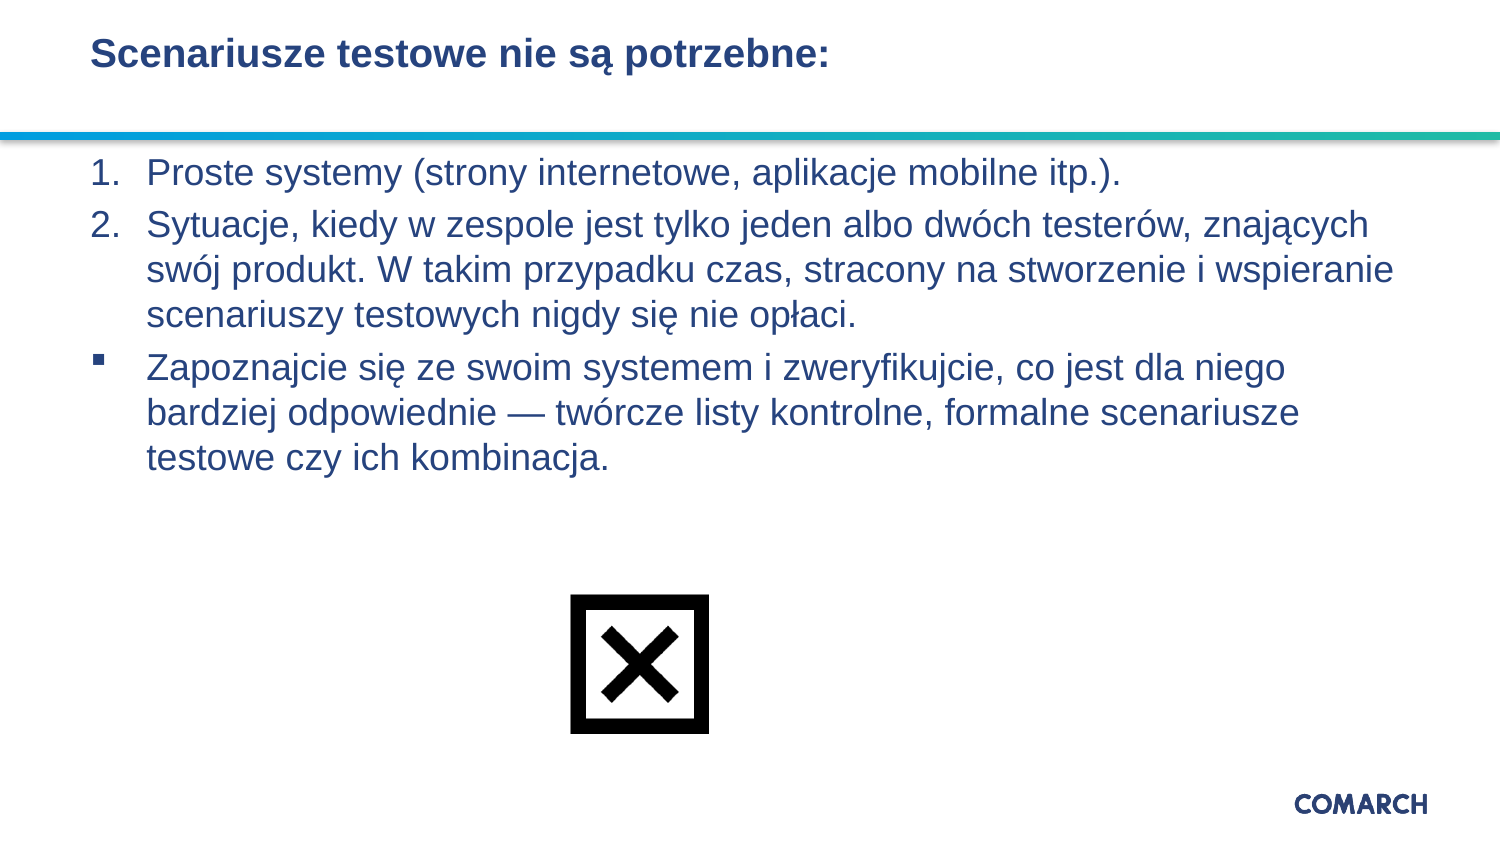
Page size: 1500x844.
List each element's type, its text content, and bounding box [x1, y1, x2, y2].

picture [515, 540, 764, 788]
list Proste systemy (strony internetowe, aplikacje mobilne itp.). Sytuacje, kiedy w zespole jest tylko jeden albo dwóch testerów, znających swój produkt. W takim przypadku czas, stracony na stworzenie i wspieranie scenariuszy testowych nigdy się nie opłaci. Zapoznajcie się ze swoim systemem i zweryfikujcie, co jest dla niego bardziej odpowiednie — twórcze listy kontrolne, formalne scenariusze testowe czy ich kombinacja. [75, 140, 1427, 549]
title Scenariusze testowe nie są potrzebne: [75, 19, 1425, 132]
picture [1294, 793, 1427, 814]
